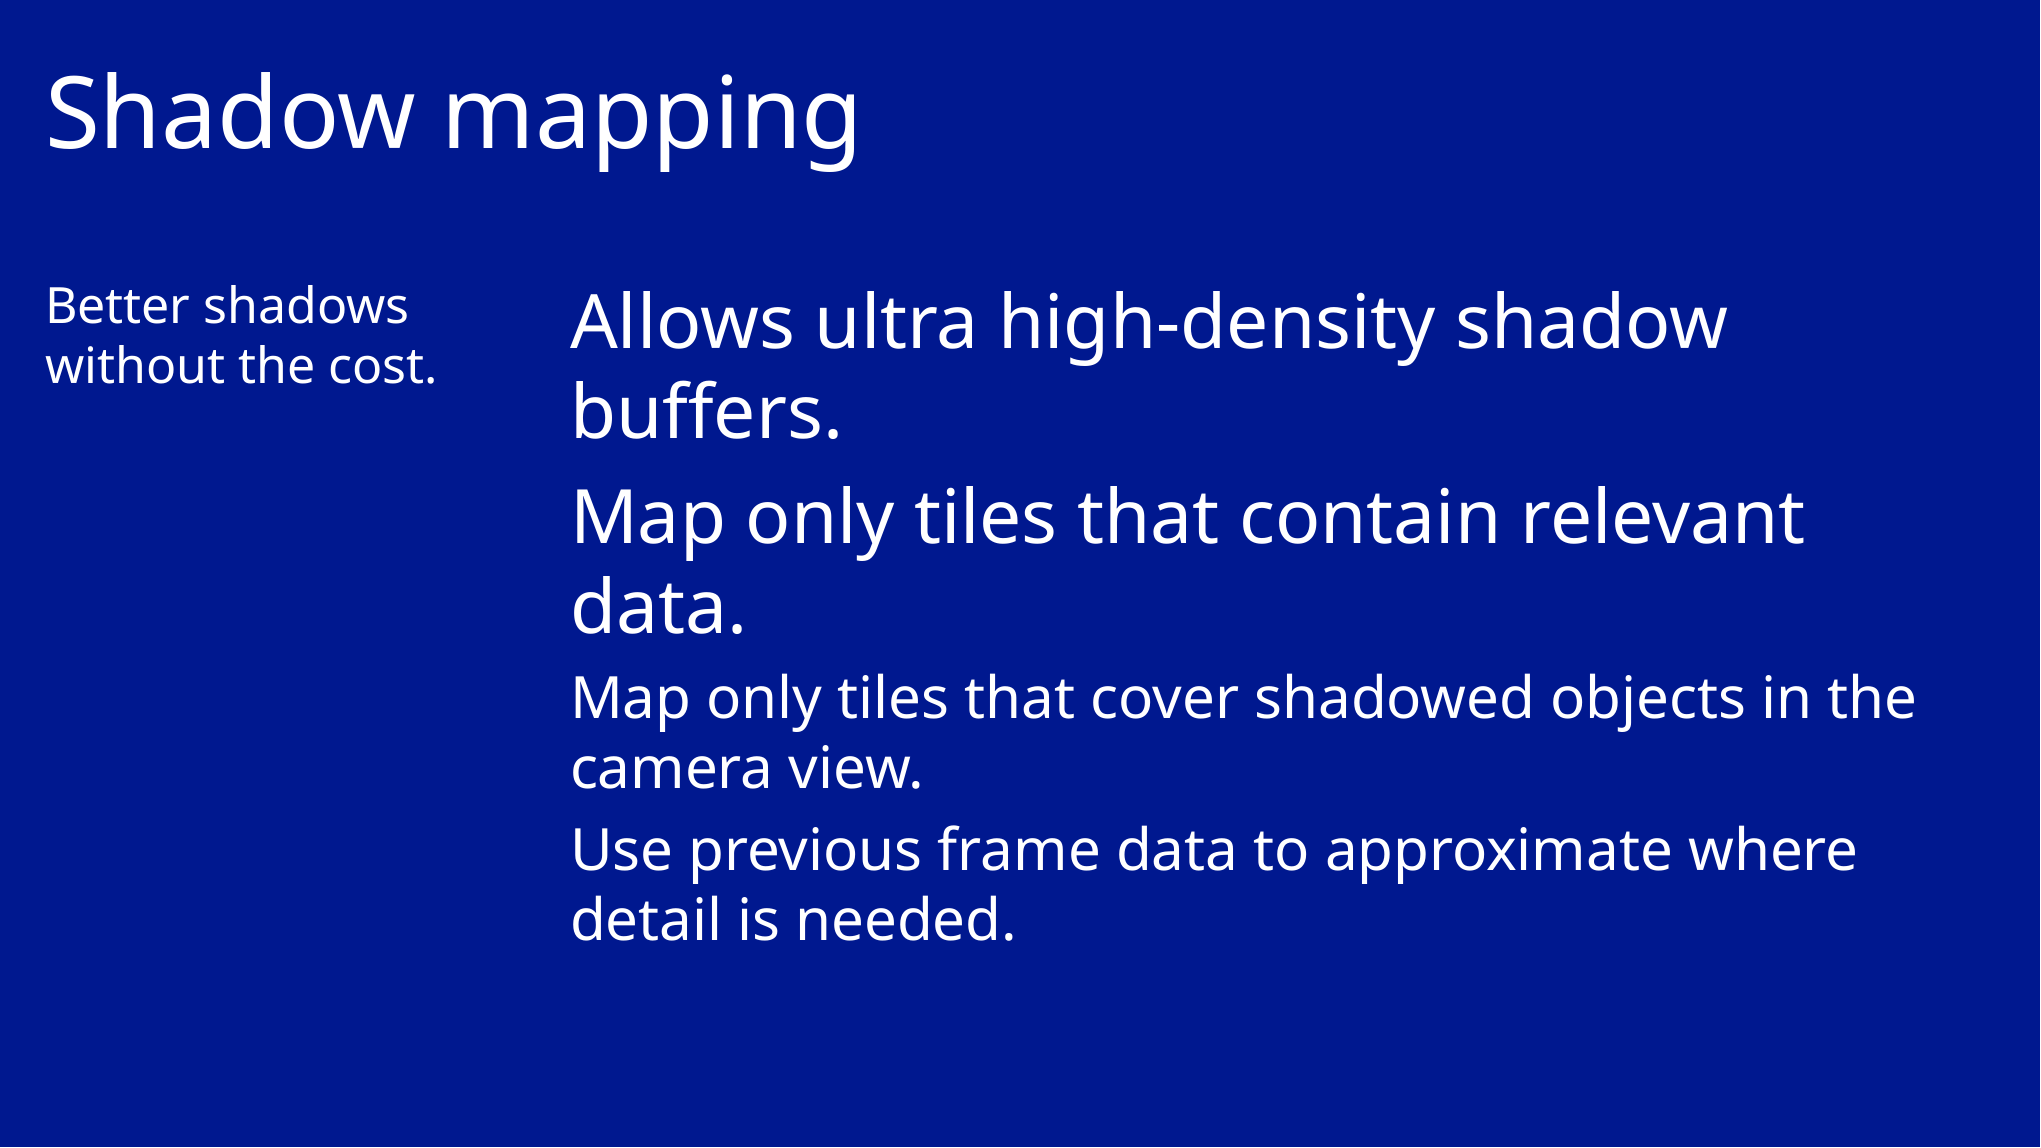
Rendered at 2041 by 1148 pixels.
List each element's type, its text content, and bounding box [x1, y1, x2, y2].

list Allows ultra high-density shadow buffers. Map only tiles that contain relevant data. Map only tiles that cover shadowed objects in the camera view. Use previous frame data to approximate where detail is needed. [570, 273, 1996, 1099]
list Better shadows without the cost. [45, 273, 496, 1099]
title Shadow mapping [45, 48, 1996, 199]
